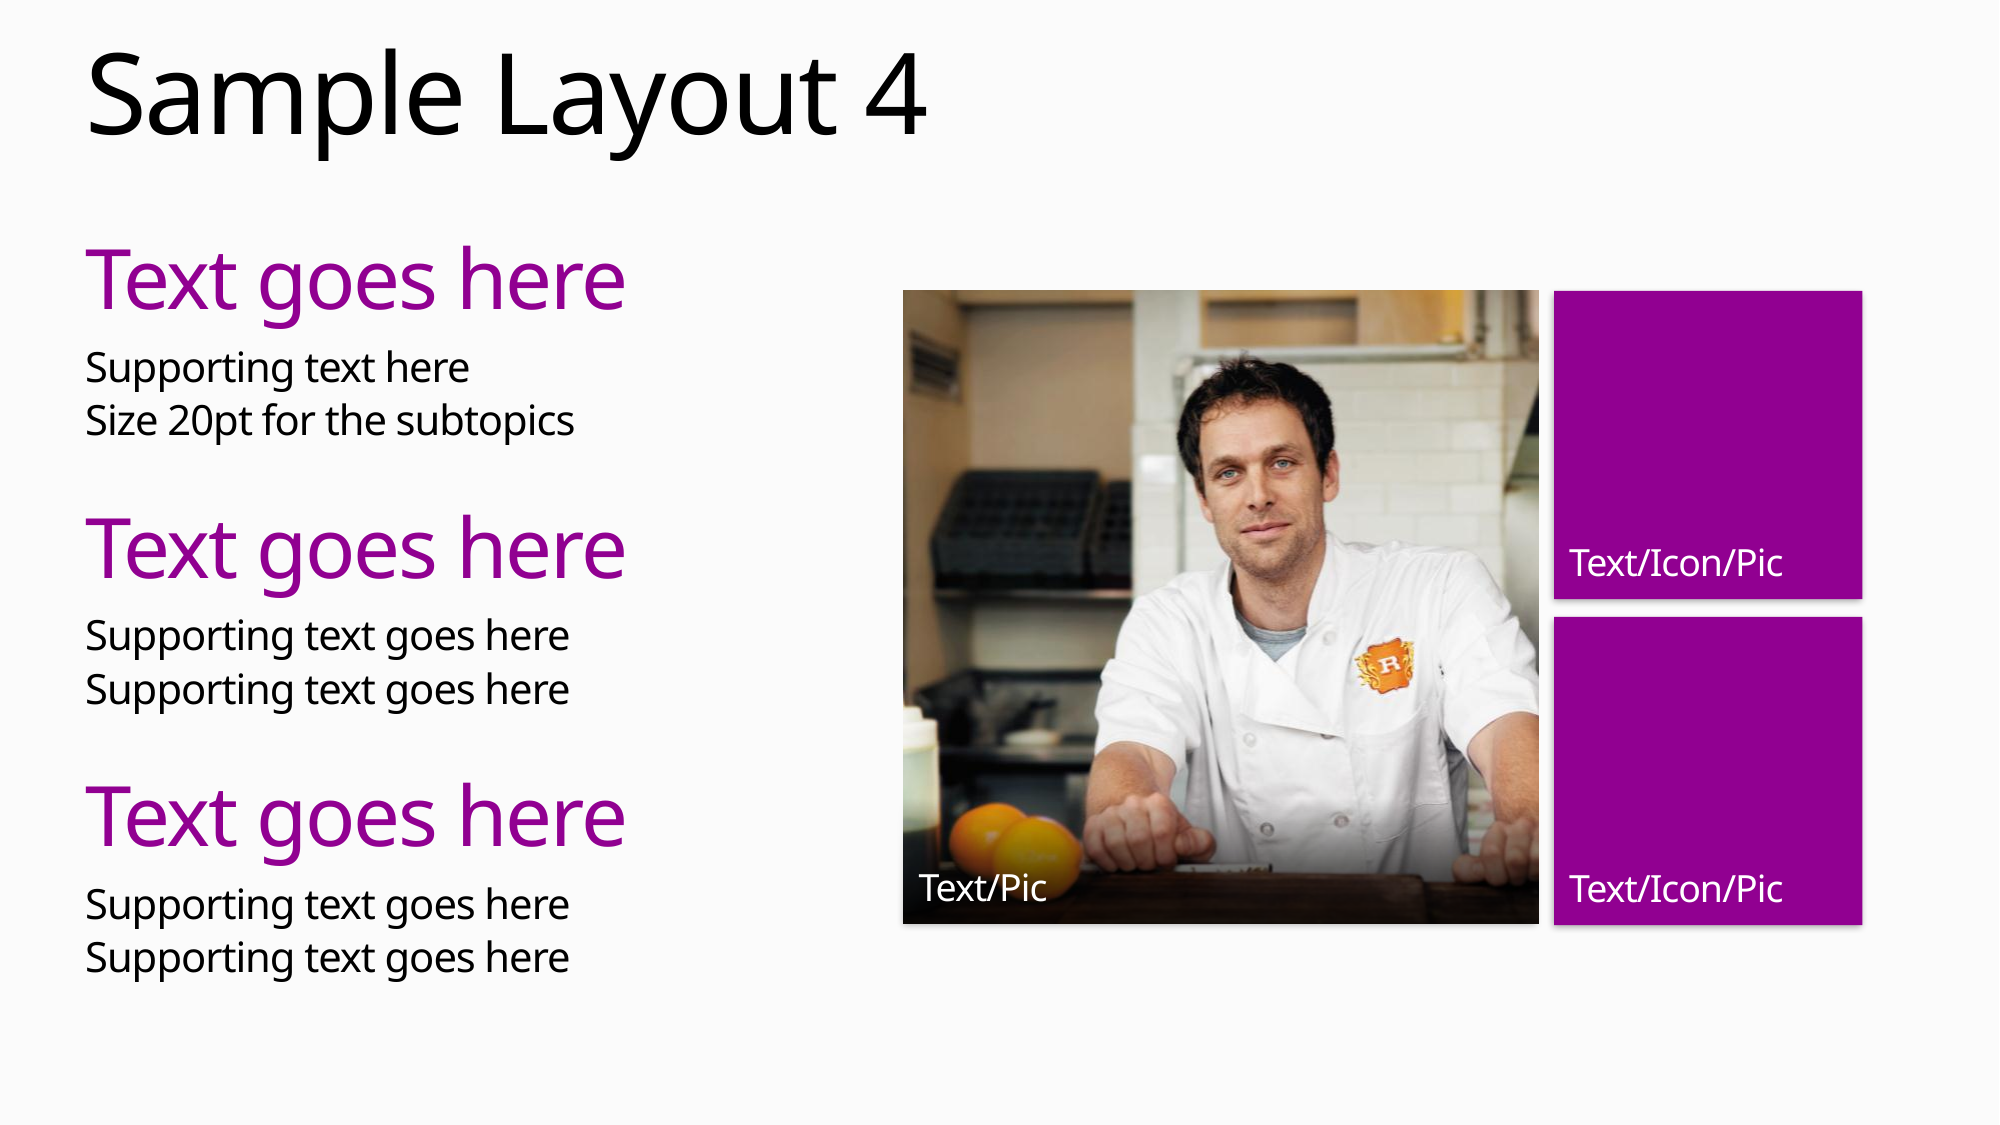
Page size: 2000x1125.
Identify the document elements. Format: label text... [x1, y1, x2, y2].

picture [903, 290, 1539, 925]
text_box Text/Icon/Pic [1553, 616, 1863, 926]
title Sample Layout 4 [85, 37, 1914, 147]
list Text goes here Supporting text here Size 20pt for the subtopics Text goes here Supporting text goes here Supporting text goes here Text goes here Supporting text goes here Supporting text goes here [85, 237, 1914, 1044]
text_box Text/Icon/Pic [1553, 290, 1863, 600]
